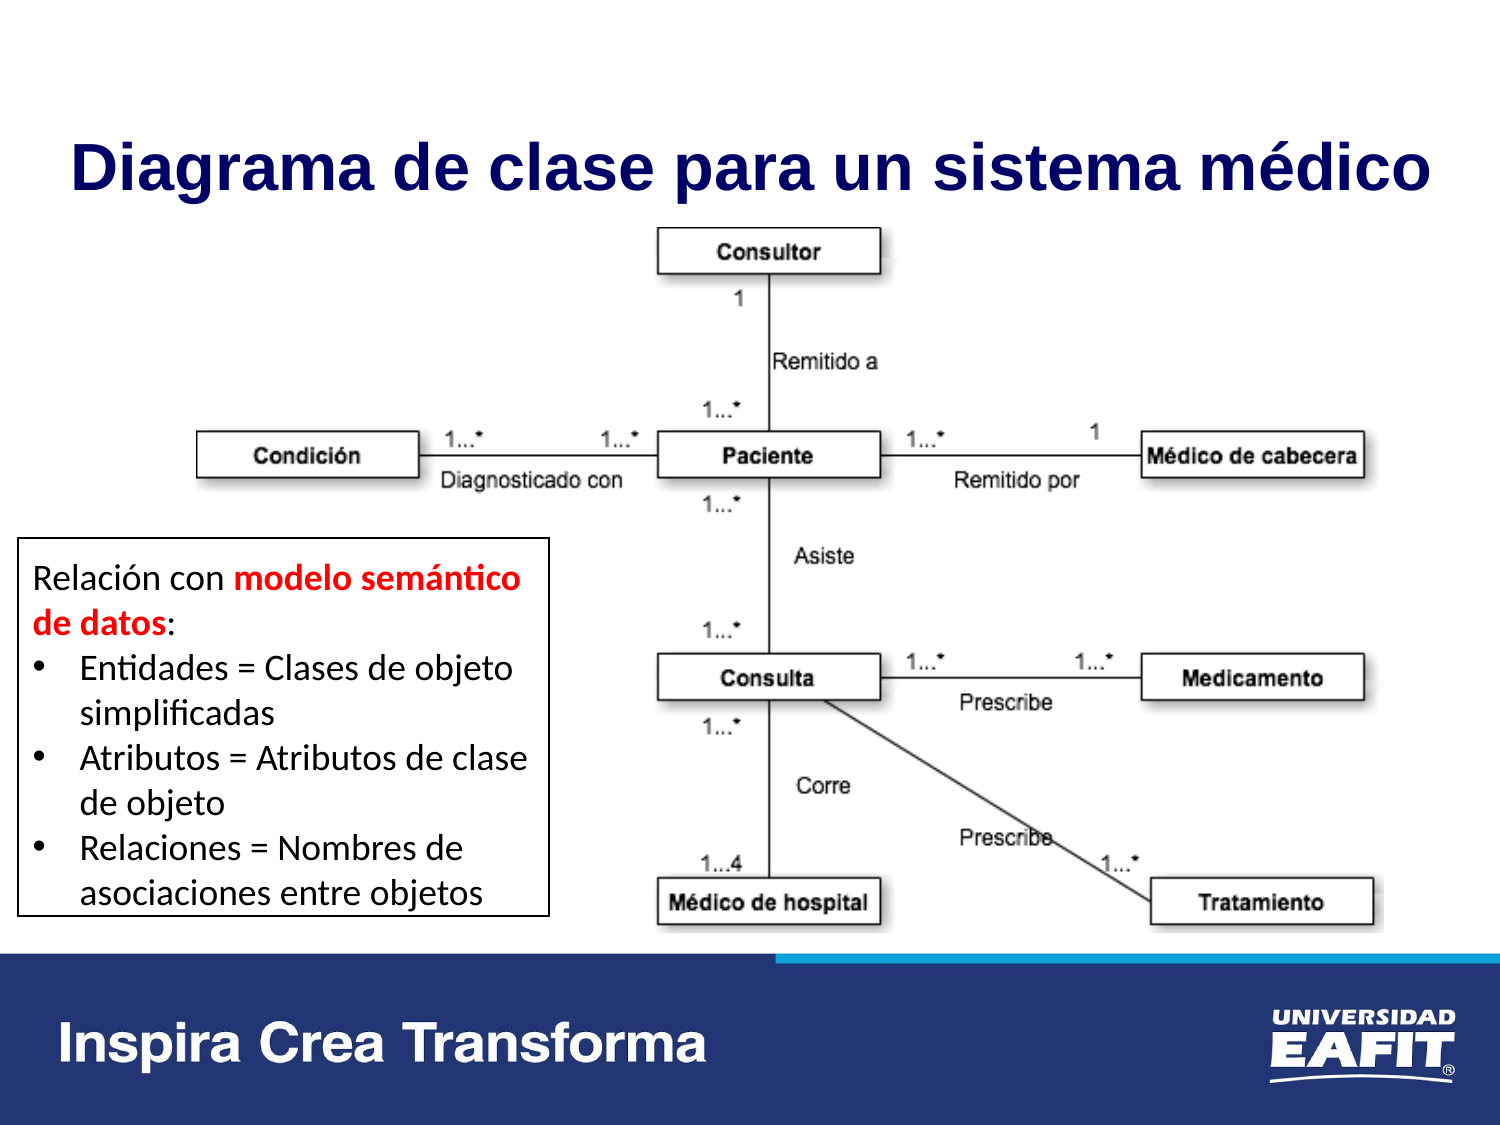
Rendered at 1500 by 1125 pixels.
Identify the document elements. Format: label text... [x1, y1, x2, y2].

title Diagrama de clase para un sistema médico [55, 59, 1460, 278]
text_box [17, 537, 191, 545]
picture [0, 0, 1500, 1125]
text_box Relación con modelo semántico de datos: Entidades = Clases de objeto simplificadas Atributos = Atributos de clase de objeto Relaciones = Nombres de asociaciones entre objetos [17, 545, 191, 925]
